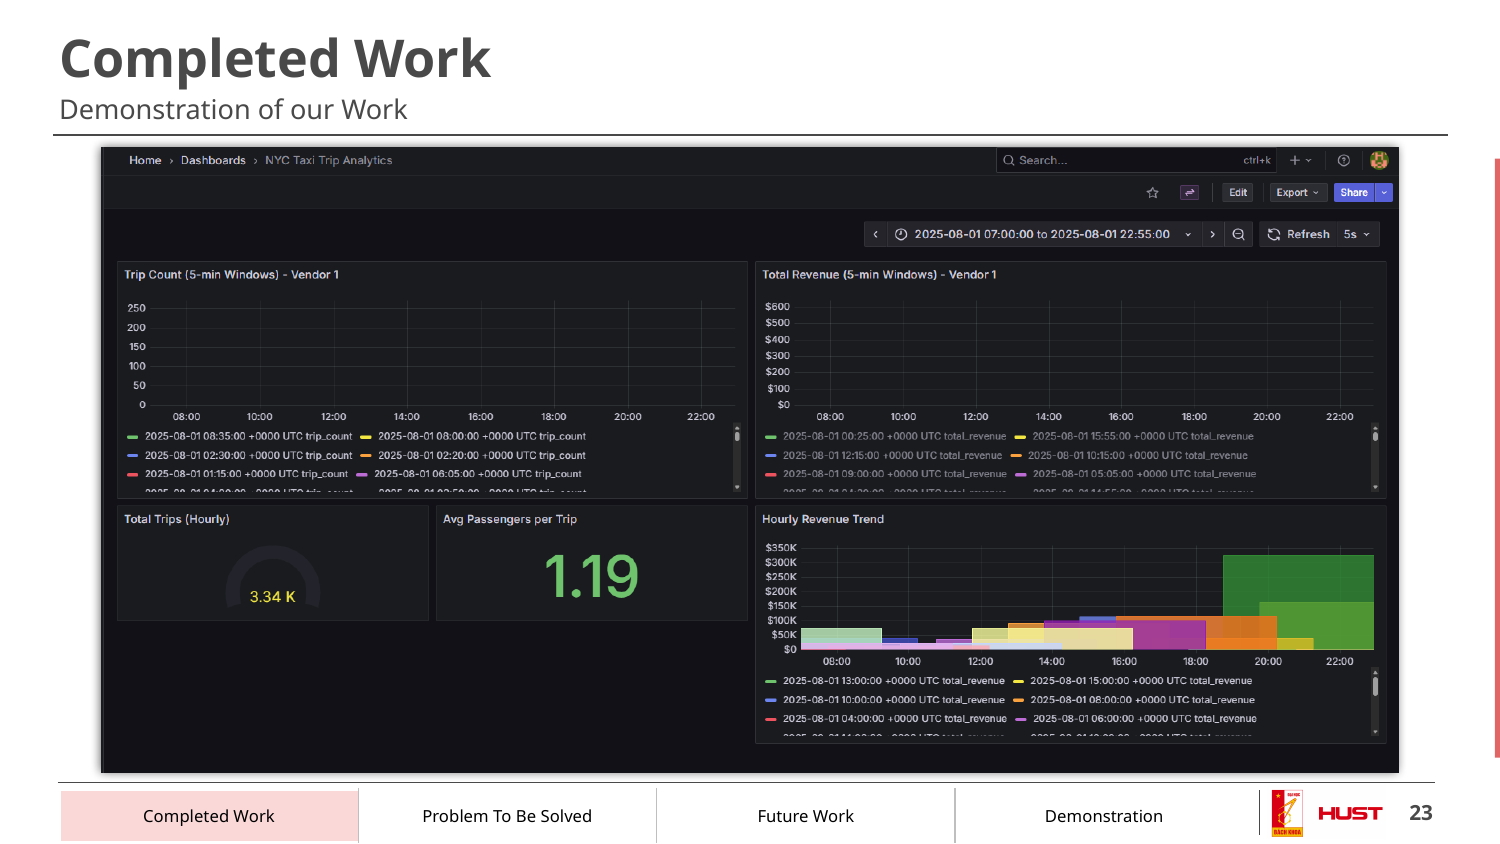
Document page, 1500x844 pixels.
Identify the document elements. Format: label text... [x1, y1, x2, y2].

title Demonstration of our Work [44, 77, 1442, 127]
picture [1267, 785, 1386, 839]
picture [100, 147, 1399, 774]
